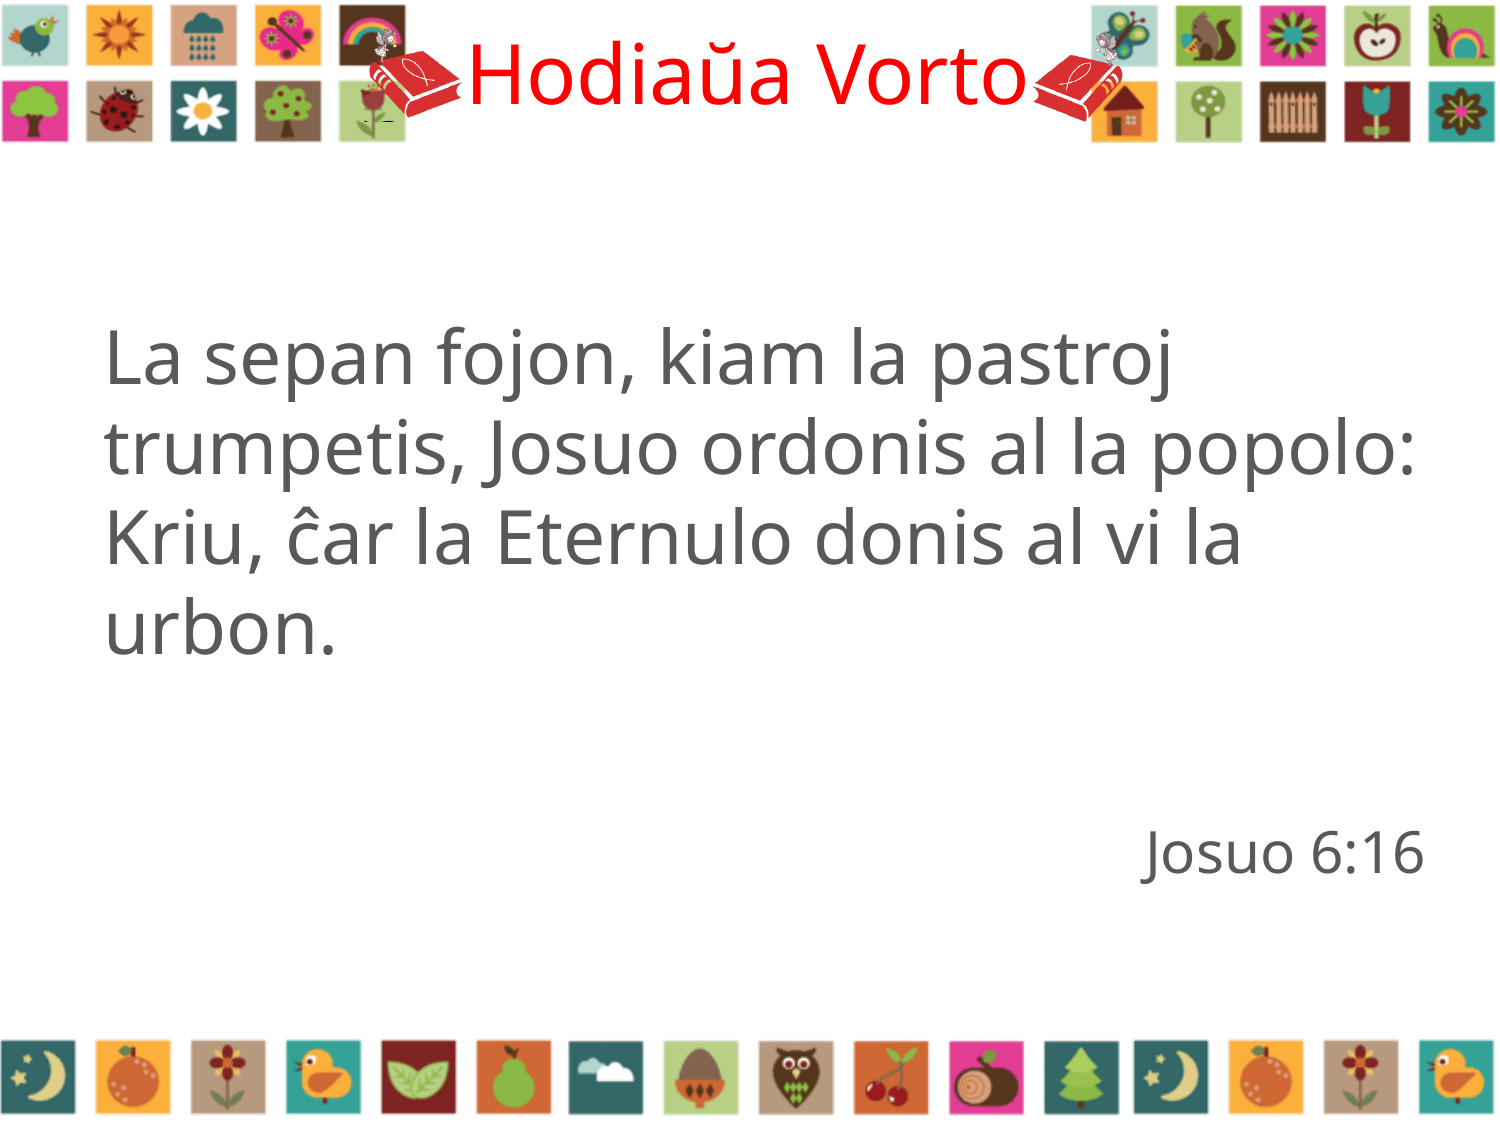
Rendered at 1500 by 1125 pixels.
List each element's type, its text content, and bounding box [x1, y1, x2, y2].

text_box Josuo 6:16 [808, 807, 1441, 893]
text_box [0, 1028, 1500, 1118]
picture [1000, 3, 1500, 150]
text_box Hodiaŭa Vorto [492, 13, 1078, 129]
picture [0, 3, 494, 150]
text_box La sepan fojon, kiam la pastroj trumpetis, Josuo ordonis al la popolo: Kriu, ĉar la Eternulo donis al vi la urbon. [88, 302, 1436, 678]
